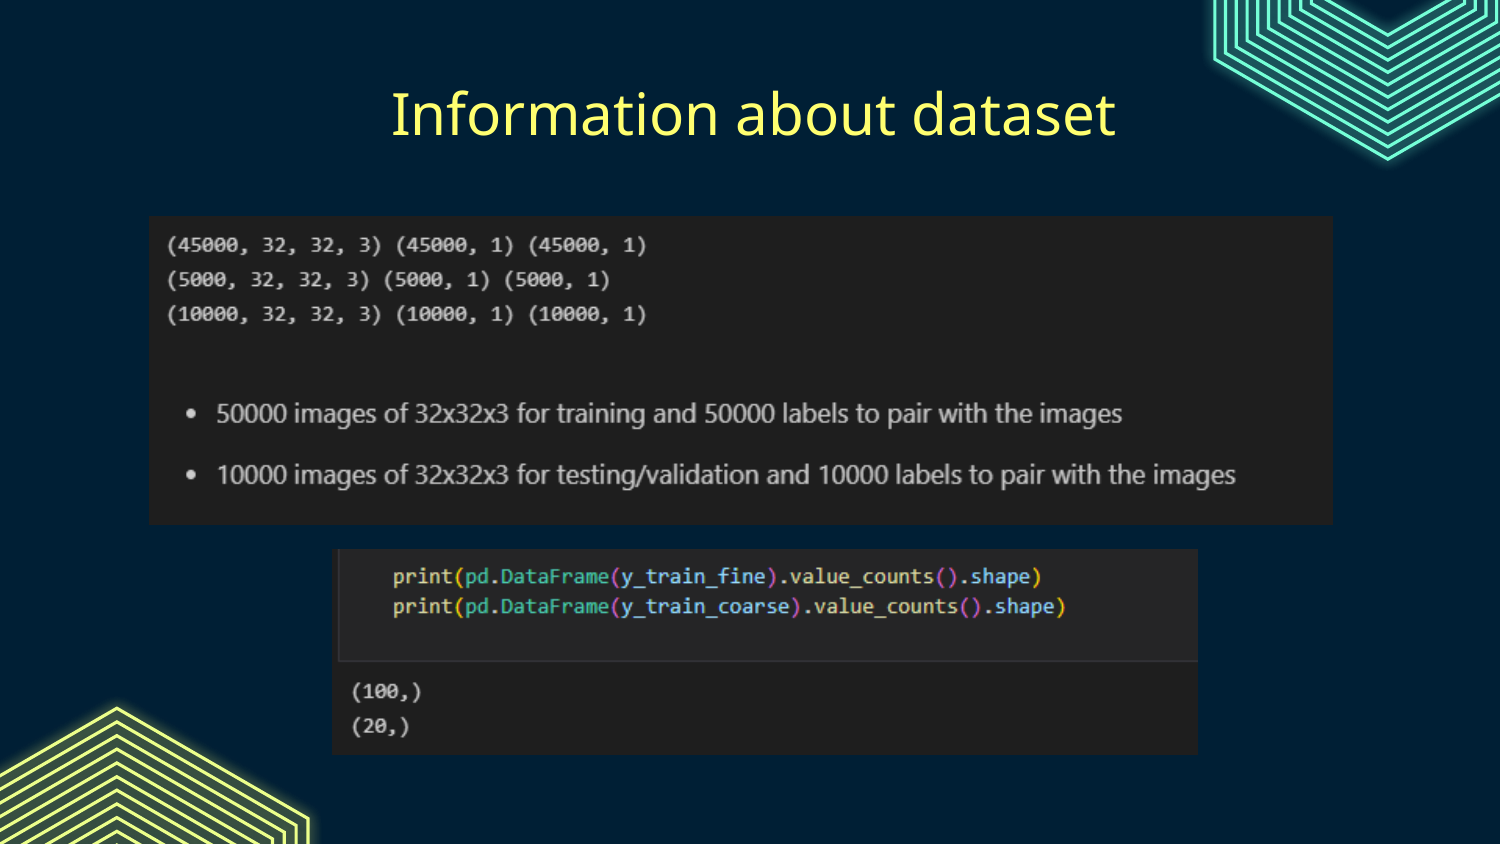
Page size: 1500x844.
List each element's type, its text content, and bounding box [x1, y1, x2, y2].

picture [331, 549, 1199, 755]
picture [149, 216, 1333, 525]
title Information about dataset [116, 88, 1390, 137]
